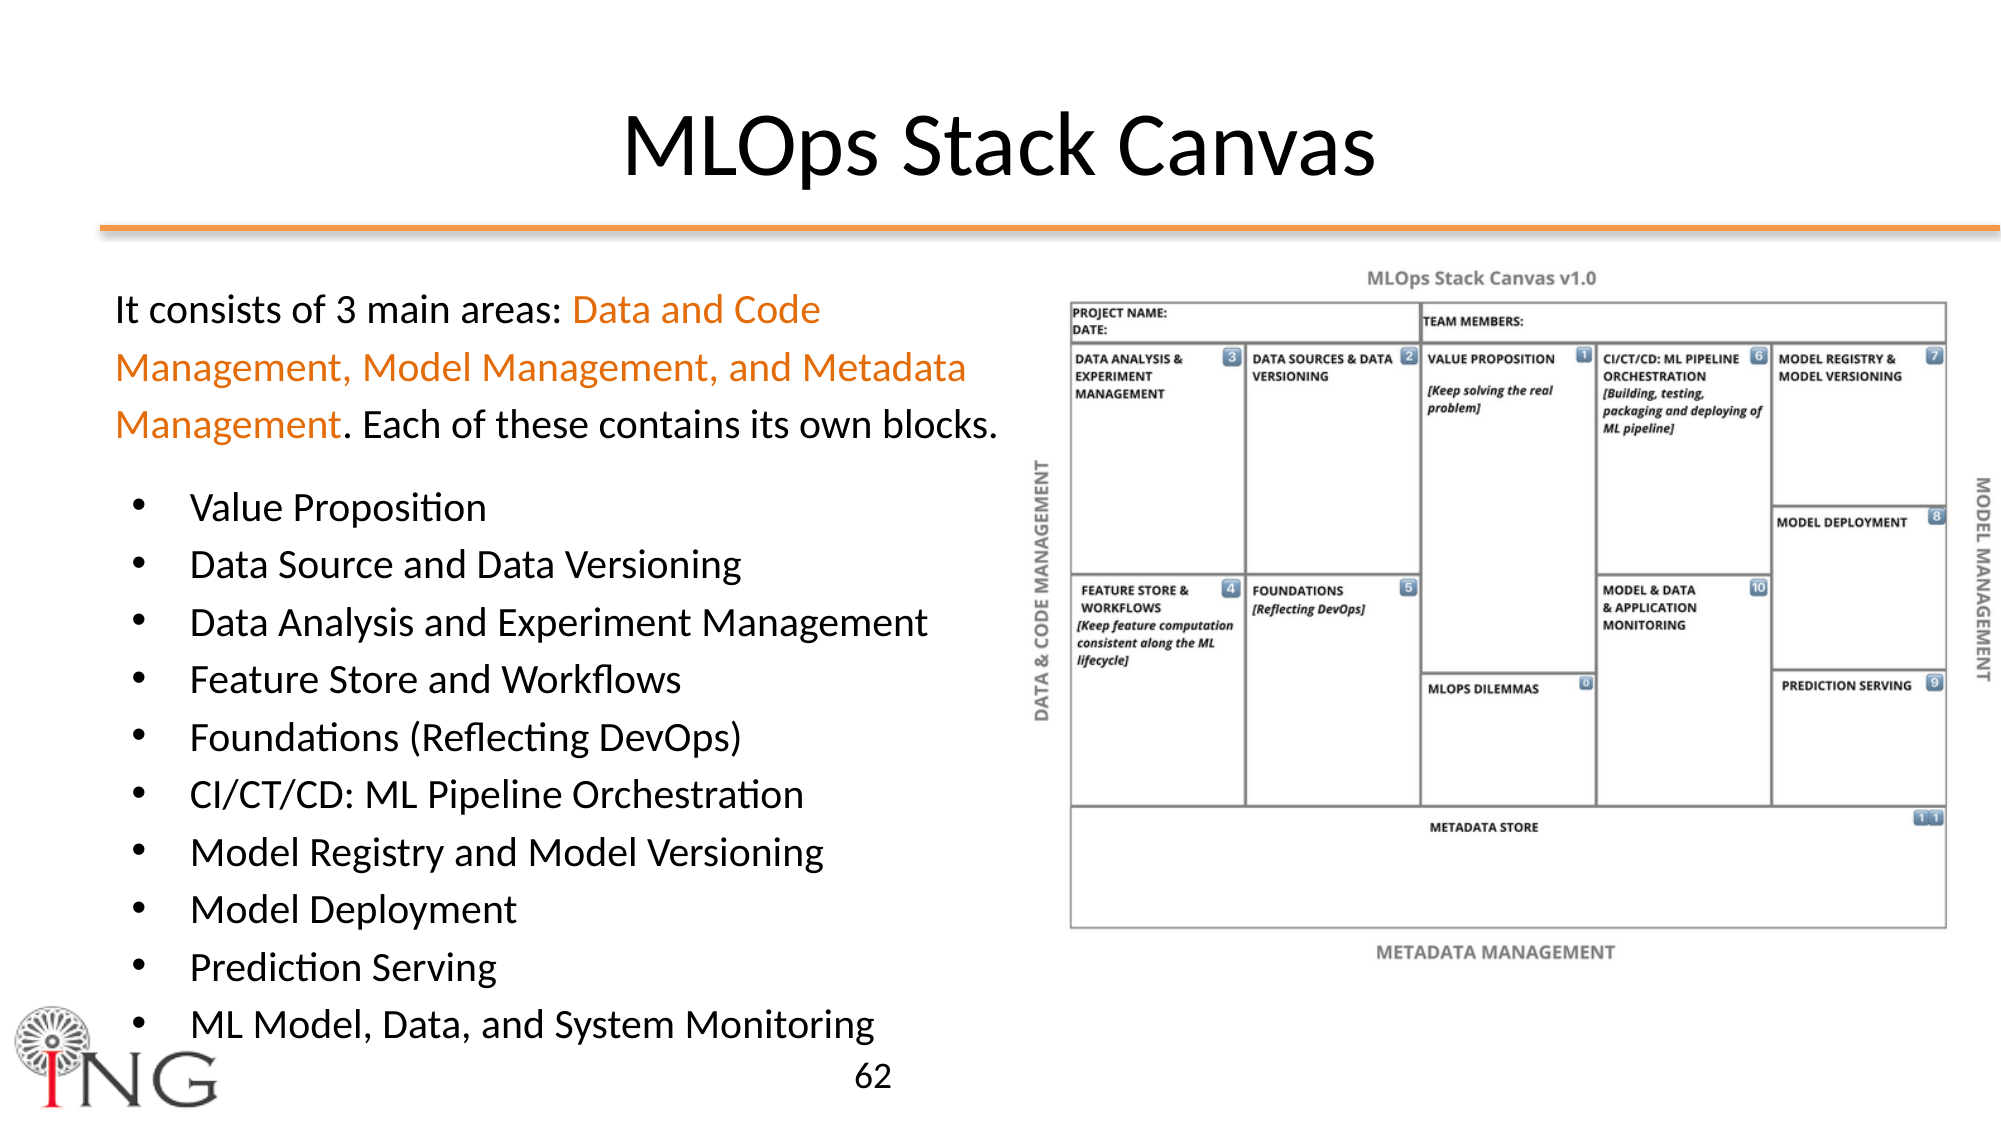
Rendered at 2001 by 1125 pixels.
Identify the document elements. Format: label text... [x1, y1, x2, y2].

list It consists of 3 main areas: Data and Code Management, Model Management, and Metadata Management. Each of these contains its own blocks. Value Proposition Data Source and Data Versioning Data Analysis and Experiment Management Feature Store and Workflows Foundations (Reflecting DevOps) CI/CT/CD: ML Pipeline Orchestration Model Registry and Model Versioning Model Deployment Prediction Serving ML Model, Data, and System Monitoring [99, 266, 1049, 1010]
slide_number ‹#› [839, 1043, 1900, 1104]
text_box MLOps Stack Canvas [99, 45, 1900, 233]
picture [0, 987, 244, 1125]
picture [1030, 257, 2000, 966]
